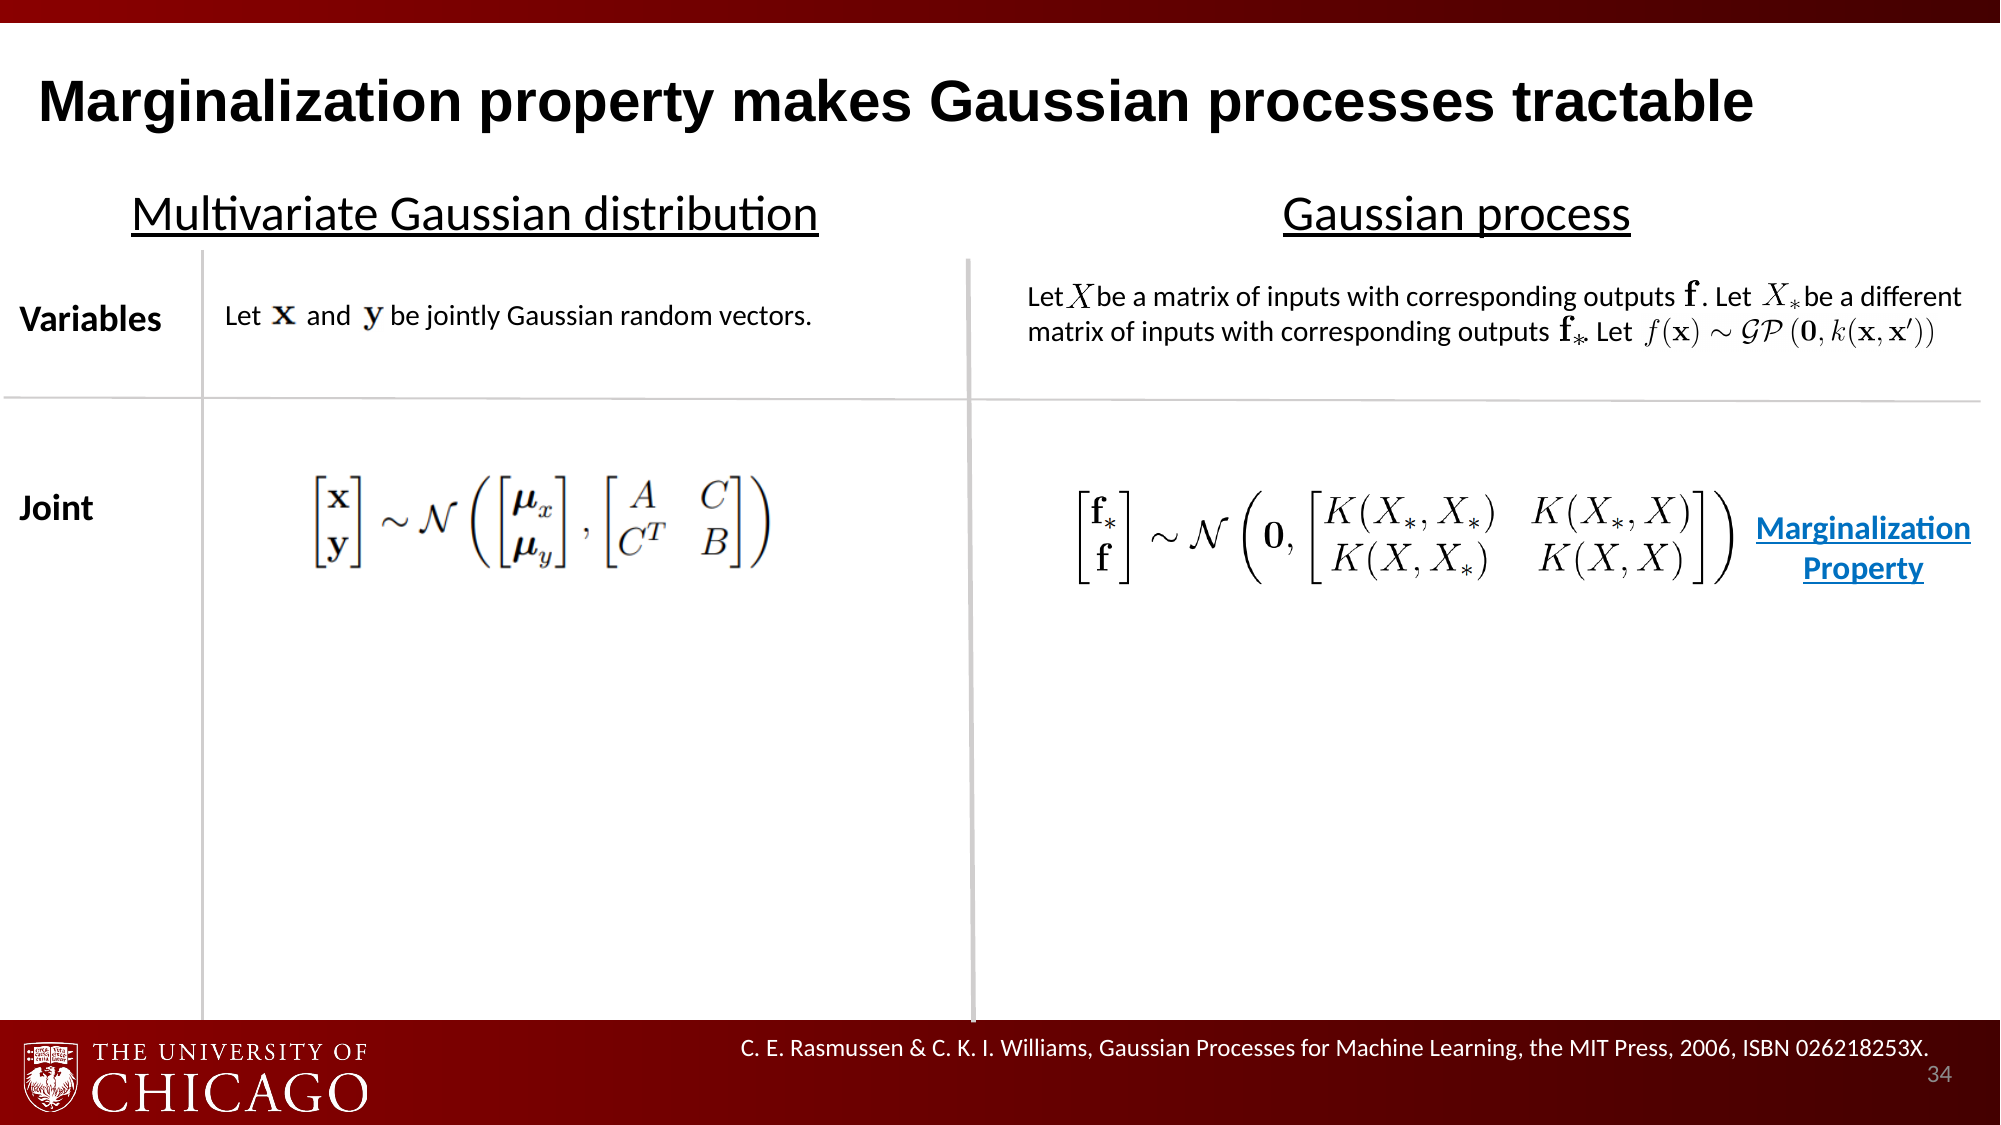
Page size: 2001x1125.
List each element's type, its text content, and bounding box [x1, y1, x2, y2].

text_box C. E. Rasmussen & C. K. I. Williams, Gaussian Processes for Machine Learning, the MIT Press, 2006, ISBN 026218253X. [726, 1024, 1959, 1069]
text_box Variables [4, 287, 191, 347]
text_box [968, 402, 974, 1023]
picture [23, 1042, 367, 1112]
text_box Multivariate Gaussian distribution [88, 172, 862, 248]
picture [1066, 283, 1097, 308]
text_box Marginalization Property [1743, 498, 2000, 594]
text_box Let and be jointly Gaussian random vectors. [210, 288, 839, 339]
picture [359, 302, 384, 332]
picture [1558, 312, 1585, 345]
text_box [203, 397, 1981, 402]
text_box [968, 258, 974, 397]
text_box [0, 1020, 2000, 1125]
picture [306, 462, 787, 587]
text_box Let be a matrix of inputs with corresponding outputs . Let be a different matrix of inputs with corresponding outputs . Let . [1012, 269, 1992, 355]
text_box [0, 0, 2000, 23]
picture [266, 297, 302, 336]
text_box Gaussian process [1180, 172, 1733, 248]
text_box Joint [4, 475, 191, 536]
slide_number 34 [1517, 1042, 1968, 1103]
picture [1684, 280, 1703, 306]
picture [1065, 476, 1743, 607]
text_box Marginalization property makes Gaussian processes tractable [23, 55, 1815, 141]
picture [1762, 283, 1801, 309]
picture [1641, 313, 1938, 352]
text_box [3, 397, 202, 402]
